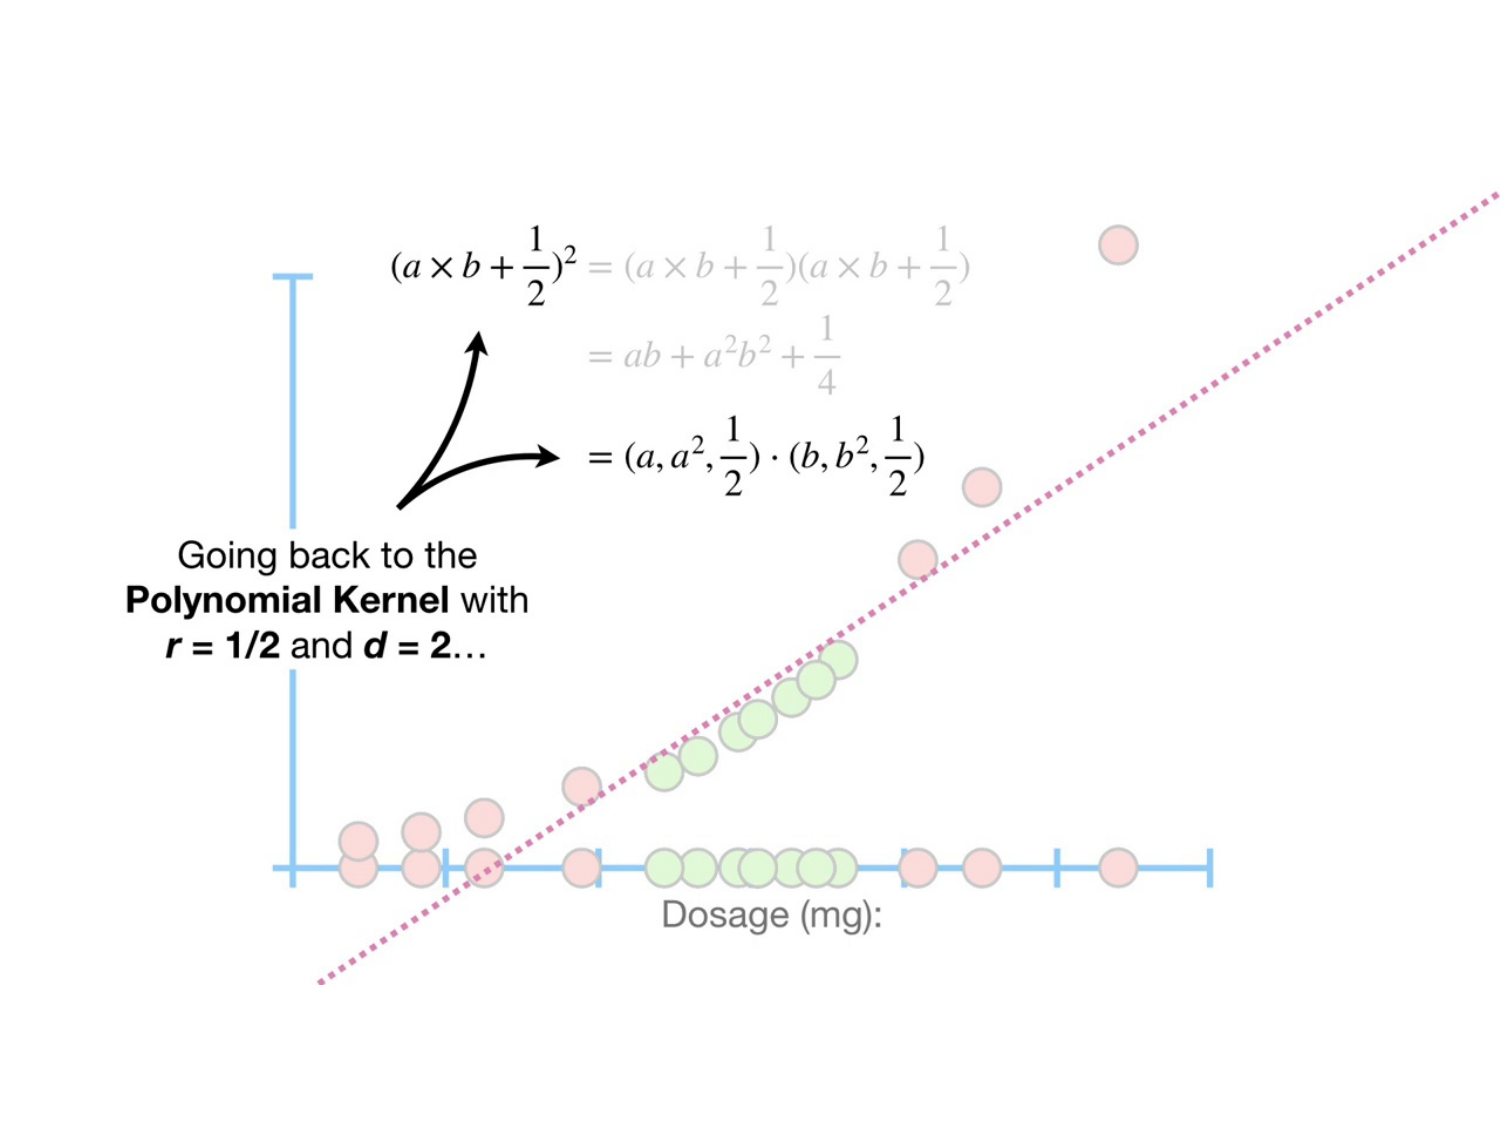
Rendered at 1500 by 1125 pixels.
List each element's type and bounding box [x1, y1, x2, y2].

picture [0, 140, 1500, 985]
